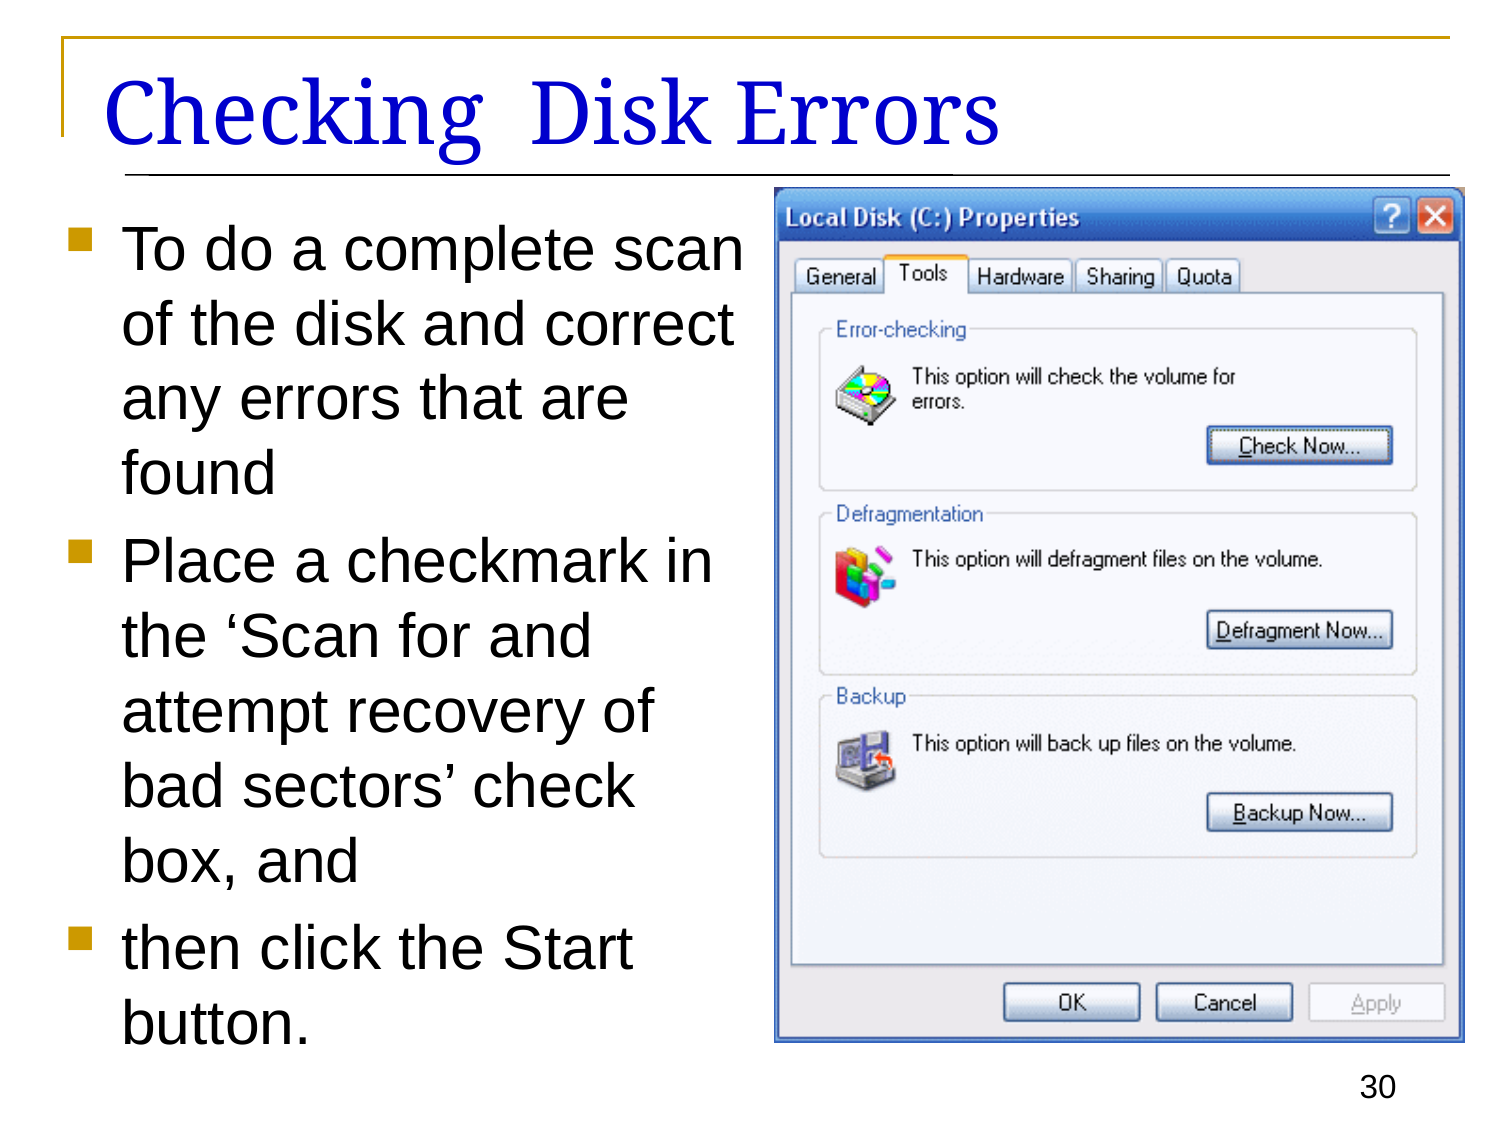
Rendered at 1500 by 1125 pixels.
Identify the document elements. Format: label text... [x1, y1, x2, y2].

picture [774, 187, 1465, 1043]
list To do a complete scan of the disk and correct any errors that are found Place a checkmark in the ‘Scan for and attempt recovery of bad sectors’ check box, and then click the Start button. [49, 199, 763, 1088]
title Checking Disk Errors [87, 49, 1451, 188]
